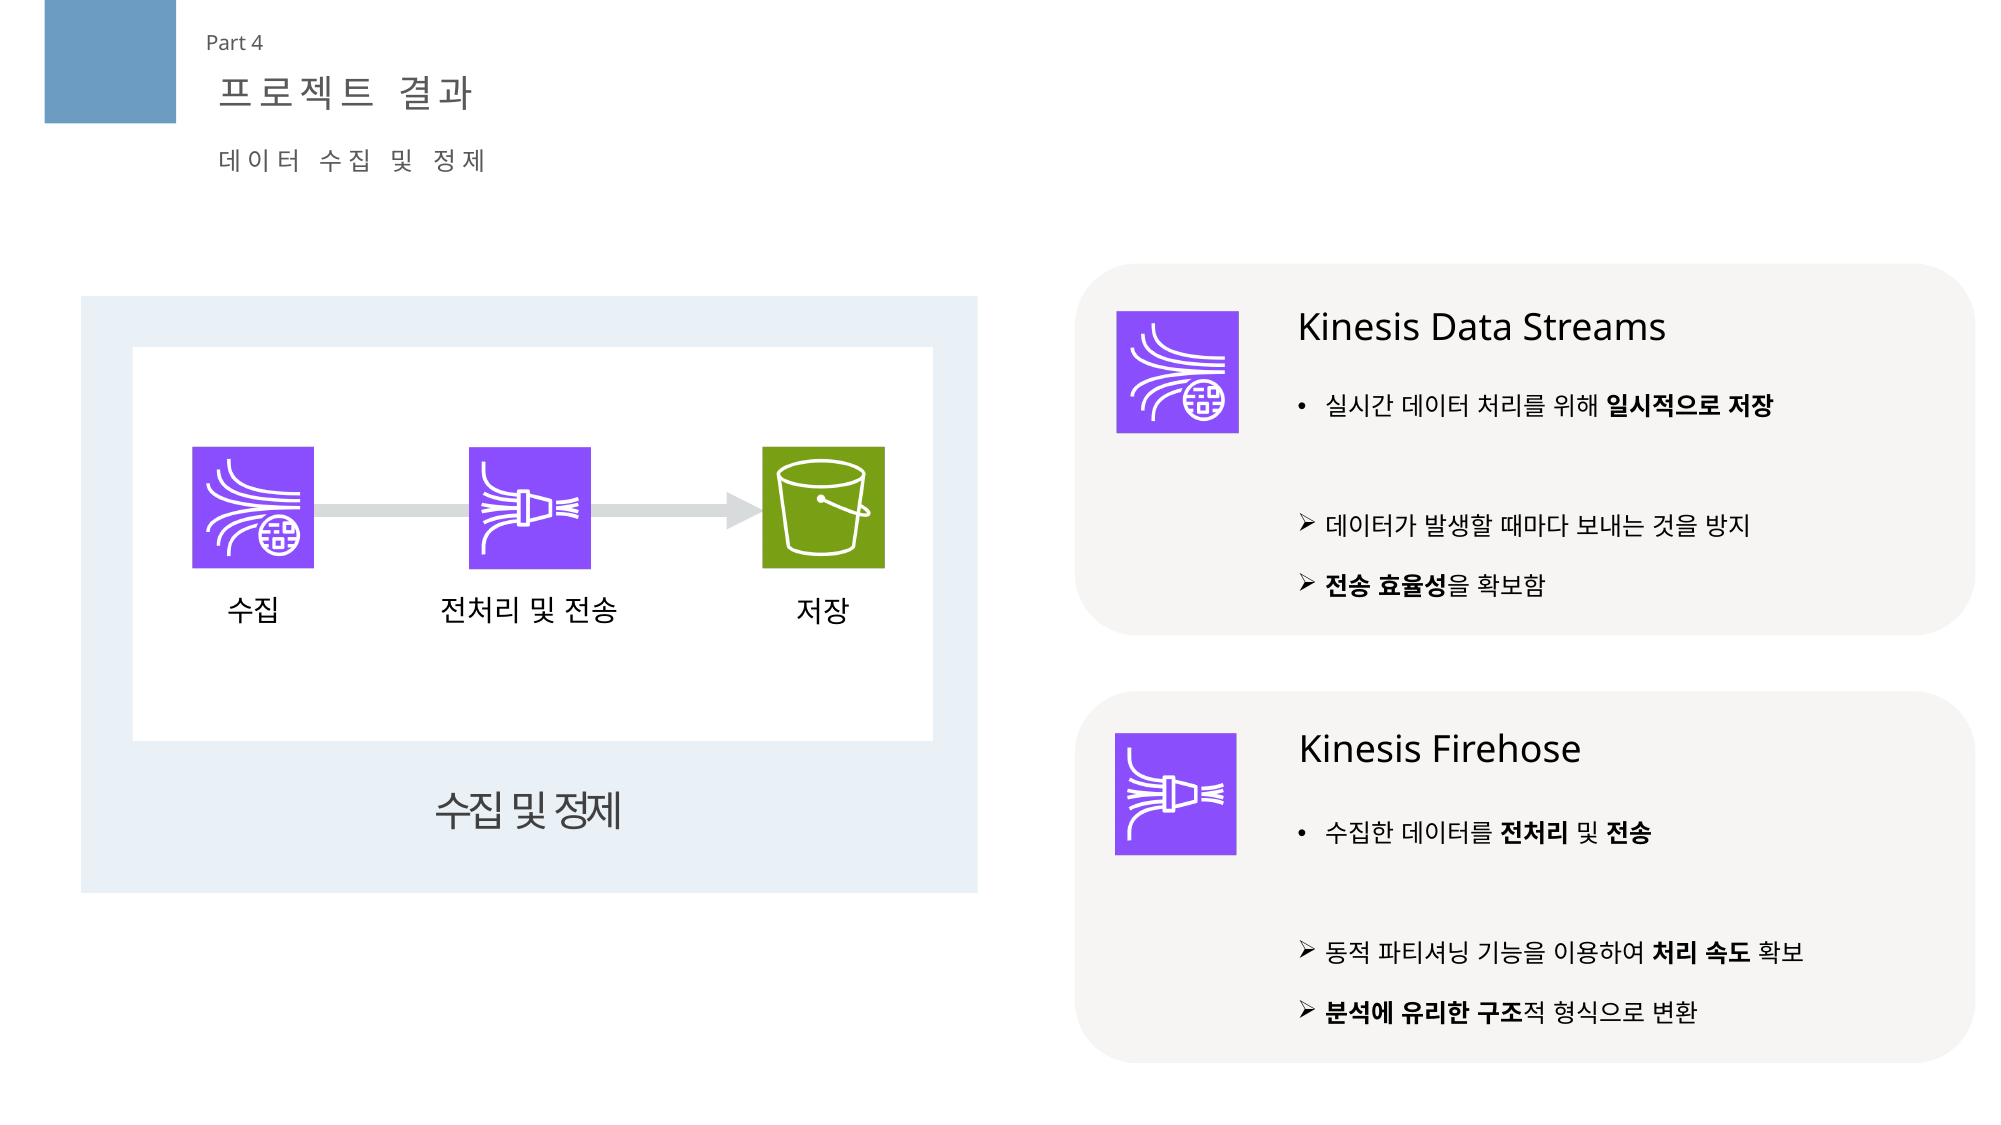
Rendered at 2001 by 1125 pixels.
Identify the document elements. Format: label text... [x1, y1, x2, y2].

text_box 수집 및 정제 [293, 777, 766, 843]
text_box 프로젝트 결과 데이터 수집 및 정제 [203, 62, 502, 183]
picture [452, 431, 607, 586]
text_box [80, 295, 979, 894]
text_box Part 4 [191, 22, 279, 63]
text_box [44, 0, 177, 124]
picture [176, 431, 330, 585]
text_box Kinesis Data Streams [1279, 295, 1685, 356]
picture [746, 431, 901, 585]
picture [1098, 717, 1252, 872]
text_box 전처리 및 전송 [416, 584, 642, 635]
text_box 수집 [111, 584, 397, 635]
text_box [1073, 690, 1977, 1065]
text_box [132, 346, 934, 742]
text_box 저장 [755, 585, 892, 636]
text_box 실시간 데이터 처리를 위해 일시적으로 저장 데이터가 발생할 때마다 보내는 것을 방지 전송 효율성을 확보함 [1282, 383, 1919, 608]
picture [1100, 295, 1255, 450]
text_box [1073, 262, 1977, 637]
text_box Kinesis Firehose [1280, 717, 1601, 778]
text_box 수집한 데이터를 전처리 및 전송 동적 파티셔닝 기능을 이용하여 처리 속도 확보 분석에 유리한 구조적 형식으로 변환 [1282, 810, 1919, 1035]
